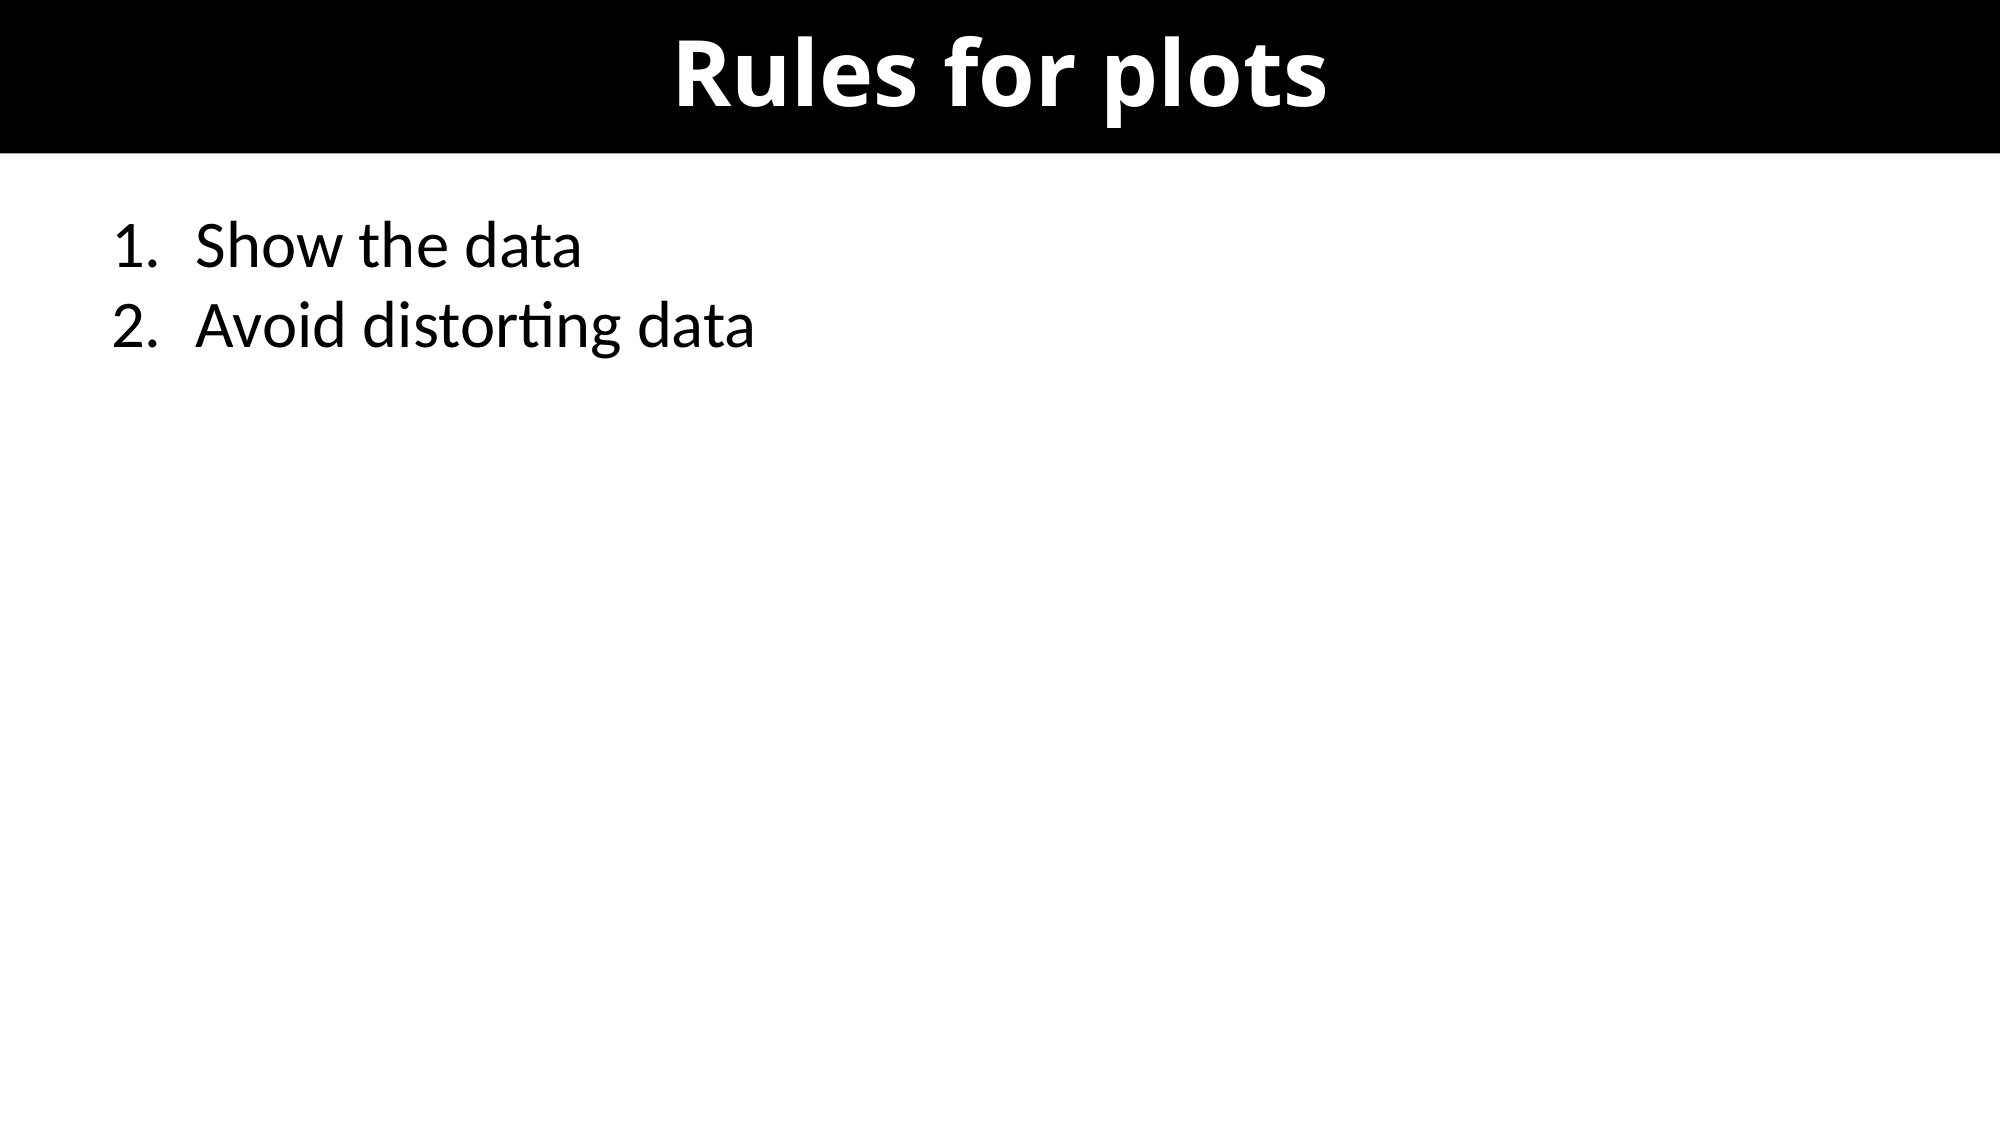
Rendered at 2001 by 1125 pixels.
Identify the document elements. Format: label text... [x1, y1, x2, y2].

text_box Show the data Avoid distorting data [96, 193, 773, 529]
title Rules for plots [0, 0, 2000, 154]
